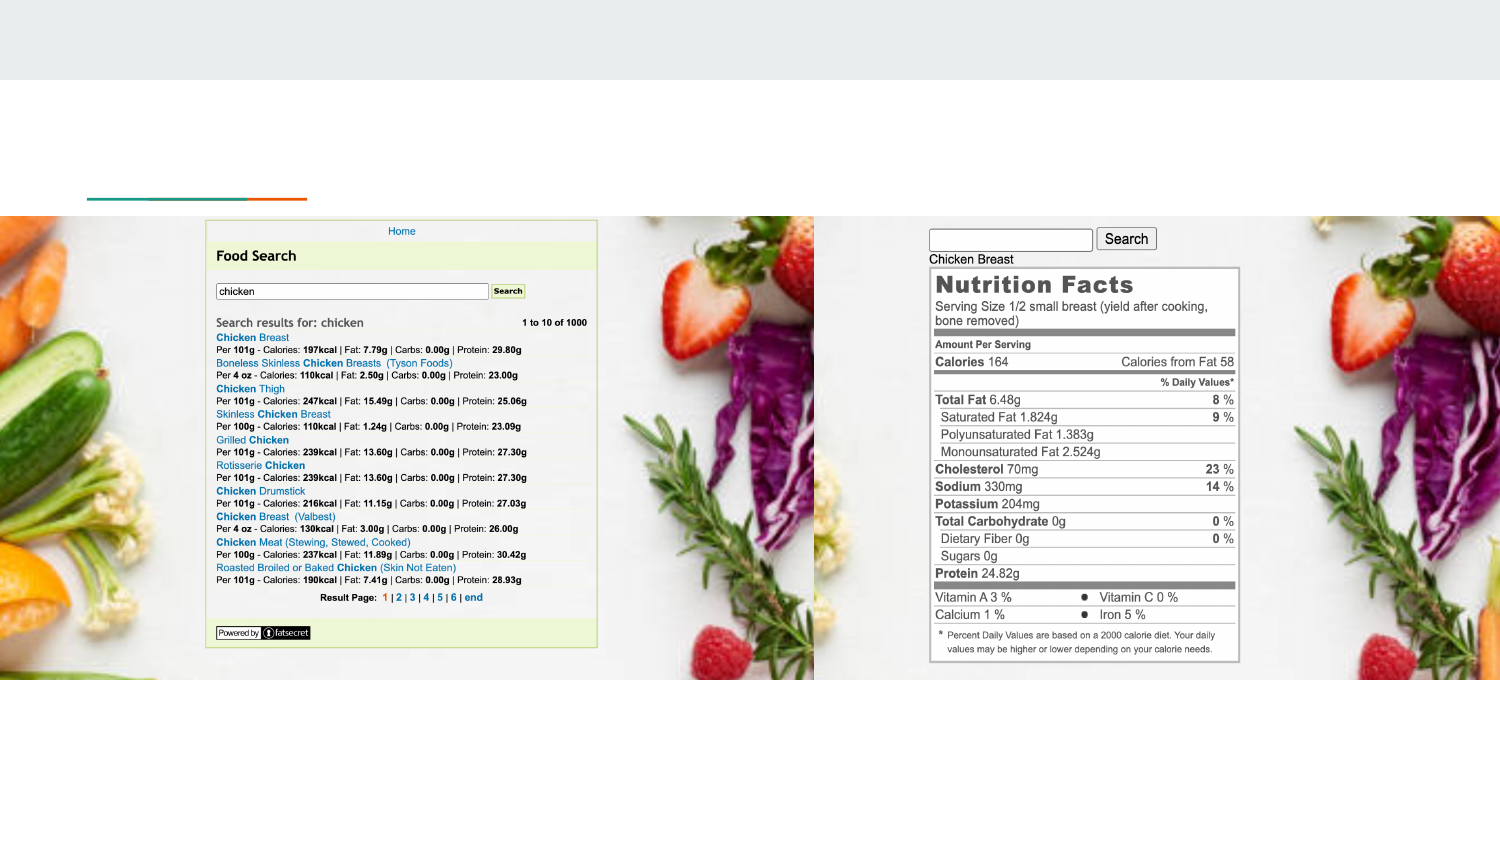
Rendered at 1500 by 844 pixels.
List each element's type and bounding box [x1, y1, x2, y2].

picture [0, 215, 1500, 680]
